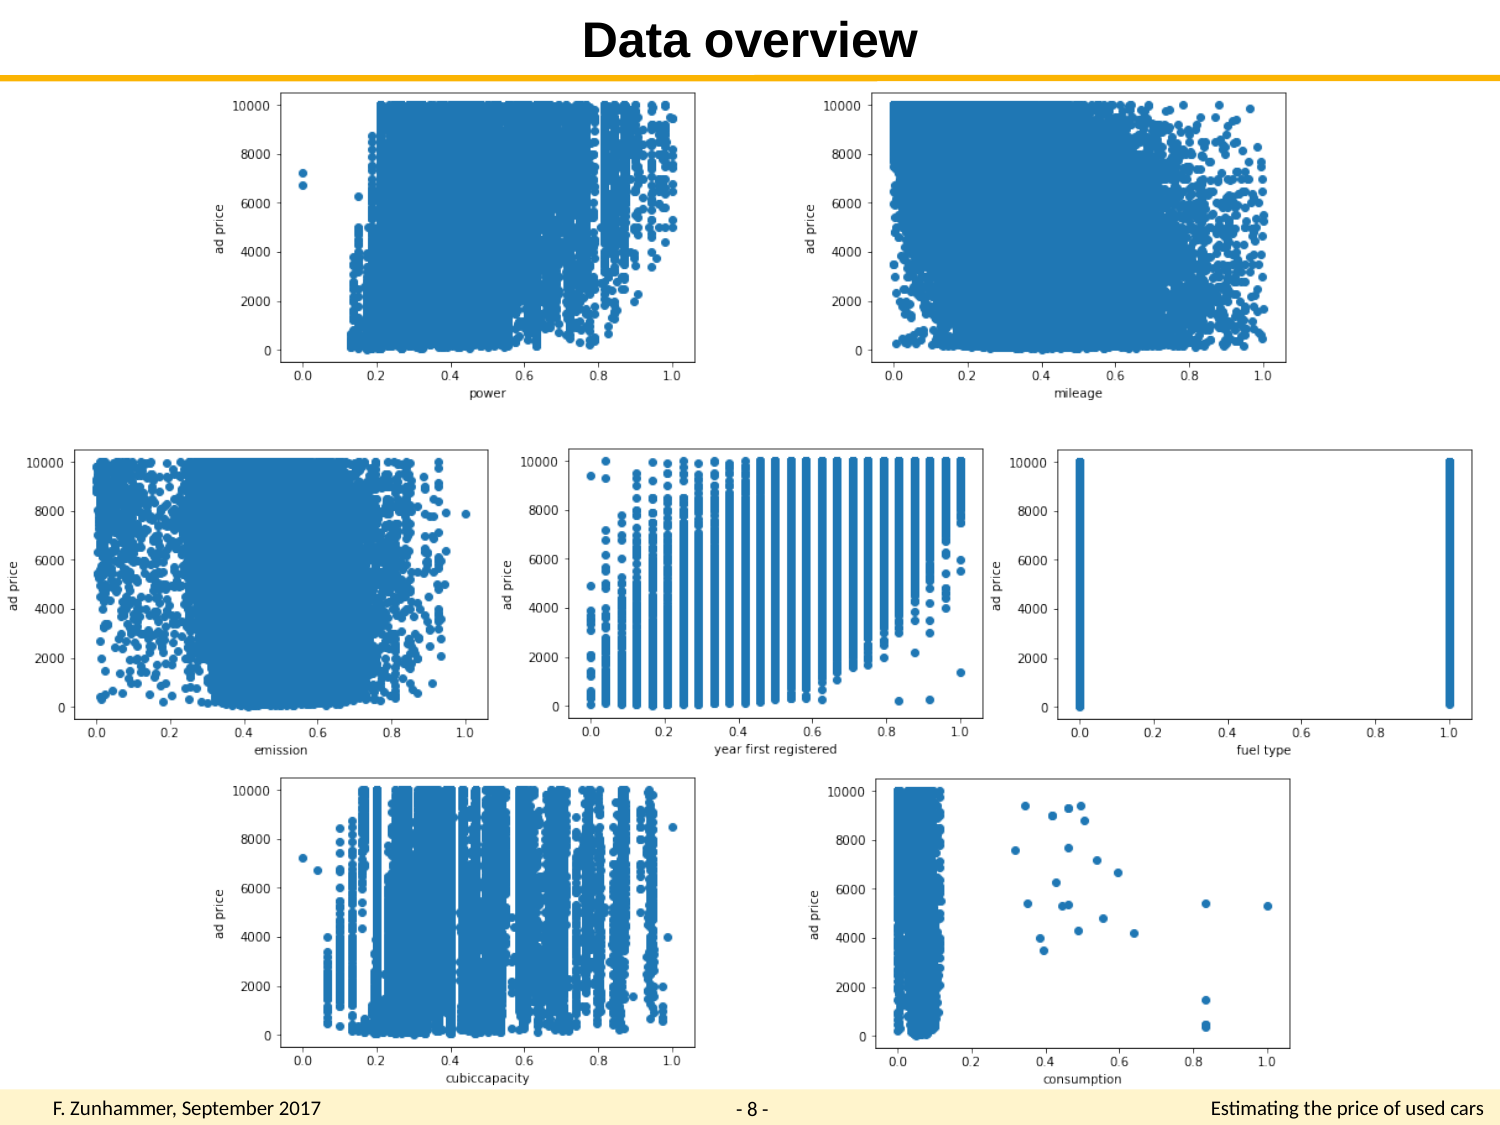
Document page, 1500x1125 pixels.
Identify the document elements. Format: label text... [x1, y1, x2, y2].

picture [0, 436, 1484, 1096]
text_box Data overview [413, 0, 1087, 75]
picture [796, 80, 1298, 410]
picture [206, 80, 707, 410]
